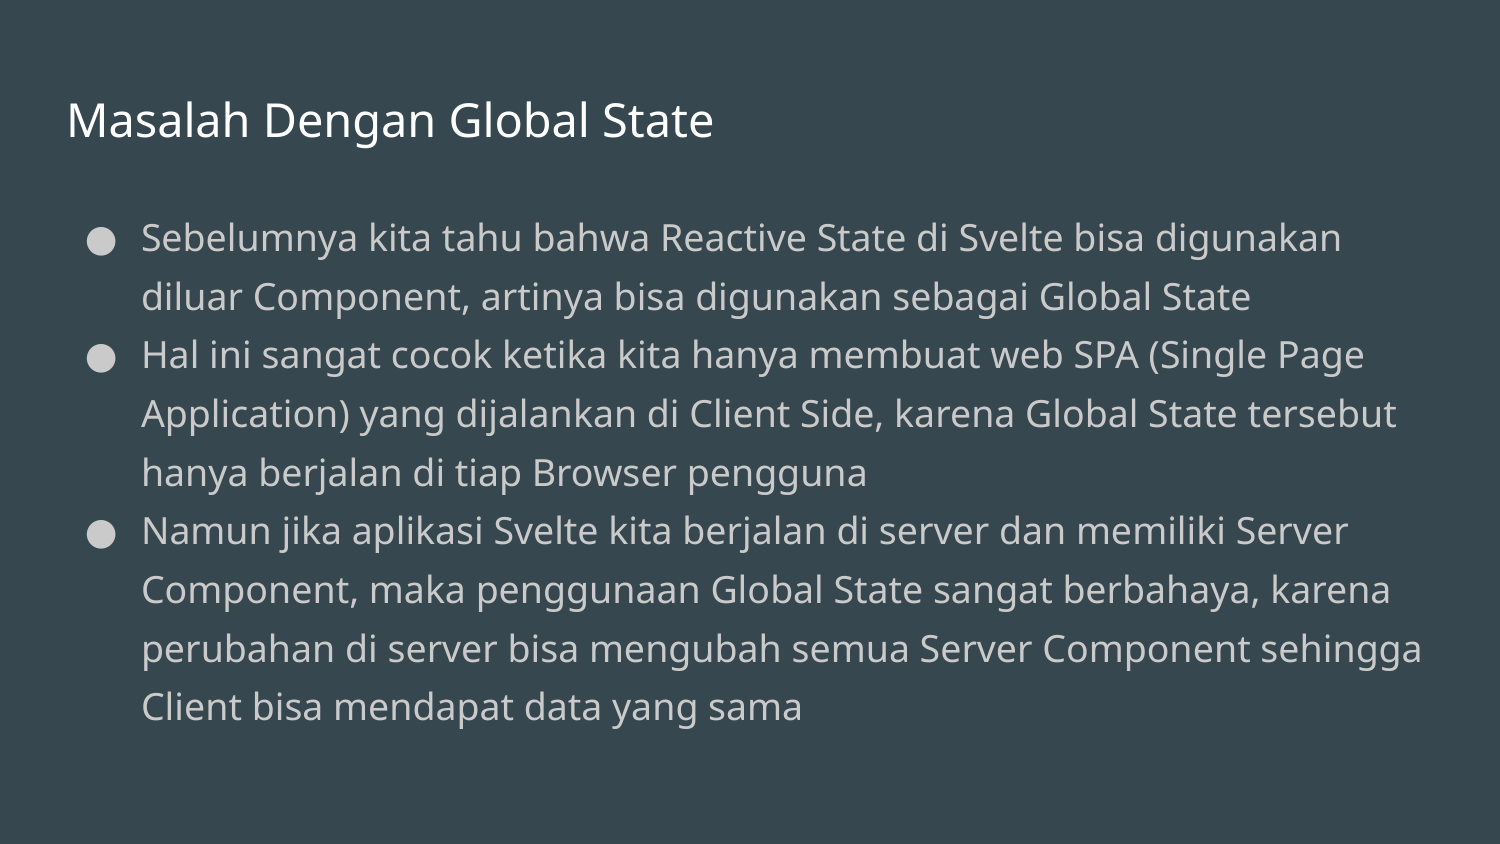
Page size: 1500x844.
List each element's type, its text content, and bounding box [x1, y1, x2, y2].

title Masalah Dengan Global State [51, 72, 1449, 167]
list Sebelumnya kita tahu bahwa Reactive State di Svelte bisa digunakan diluar Component, artinya bisa digunakan sebagai Global State Hal ini sangat cocok ketika kita hanya membuat web SPA (Single Page Application) yang dijalankan di Client Side, karena Global State tersebut hanya berjalan di tiap Browser pengguna Namun jika aplikasi Svelte kita berjalan di server dan memiliki Server Component, maka penggunaan Global State sangat berbahaya, karena perubahan di server bisa mengubah semua Server Component sehingga Client bisa mendapat data yang sama [51, 189, 1449, 750]
